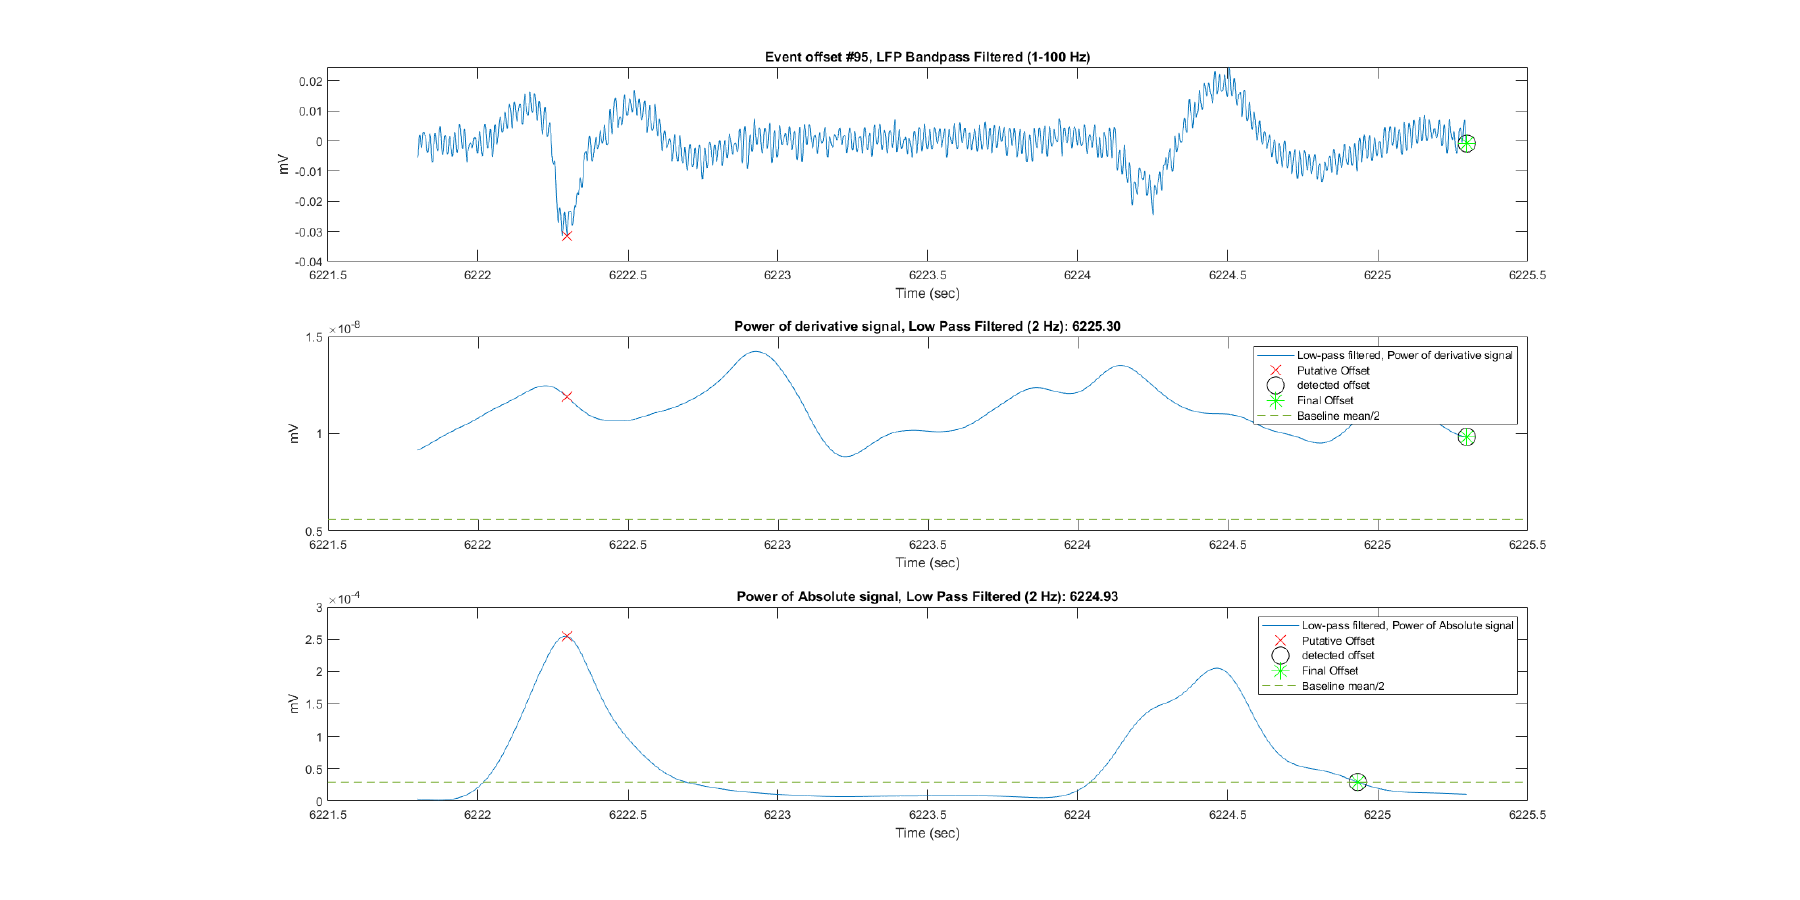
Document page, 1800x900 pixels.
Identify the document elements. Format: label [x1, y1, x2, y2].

picture [126, 0, 1674, 900]
